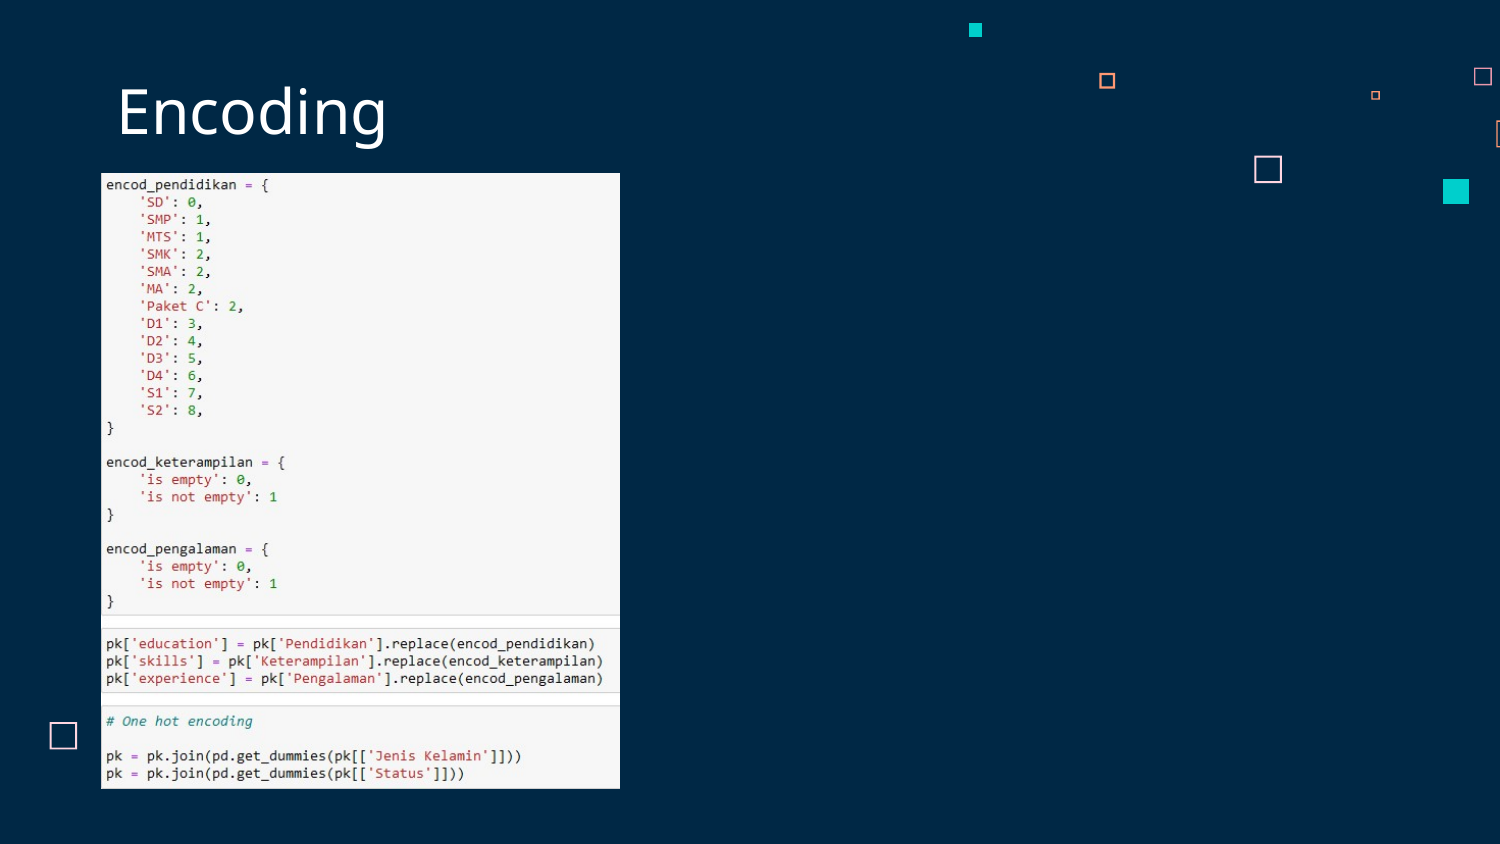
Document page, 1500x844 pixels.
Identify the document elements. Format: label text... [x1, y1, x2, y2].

picture [101, 173, 620, 789]
title Encoding [101, 67, 878, 163]
